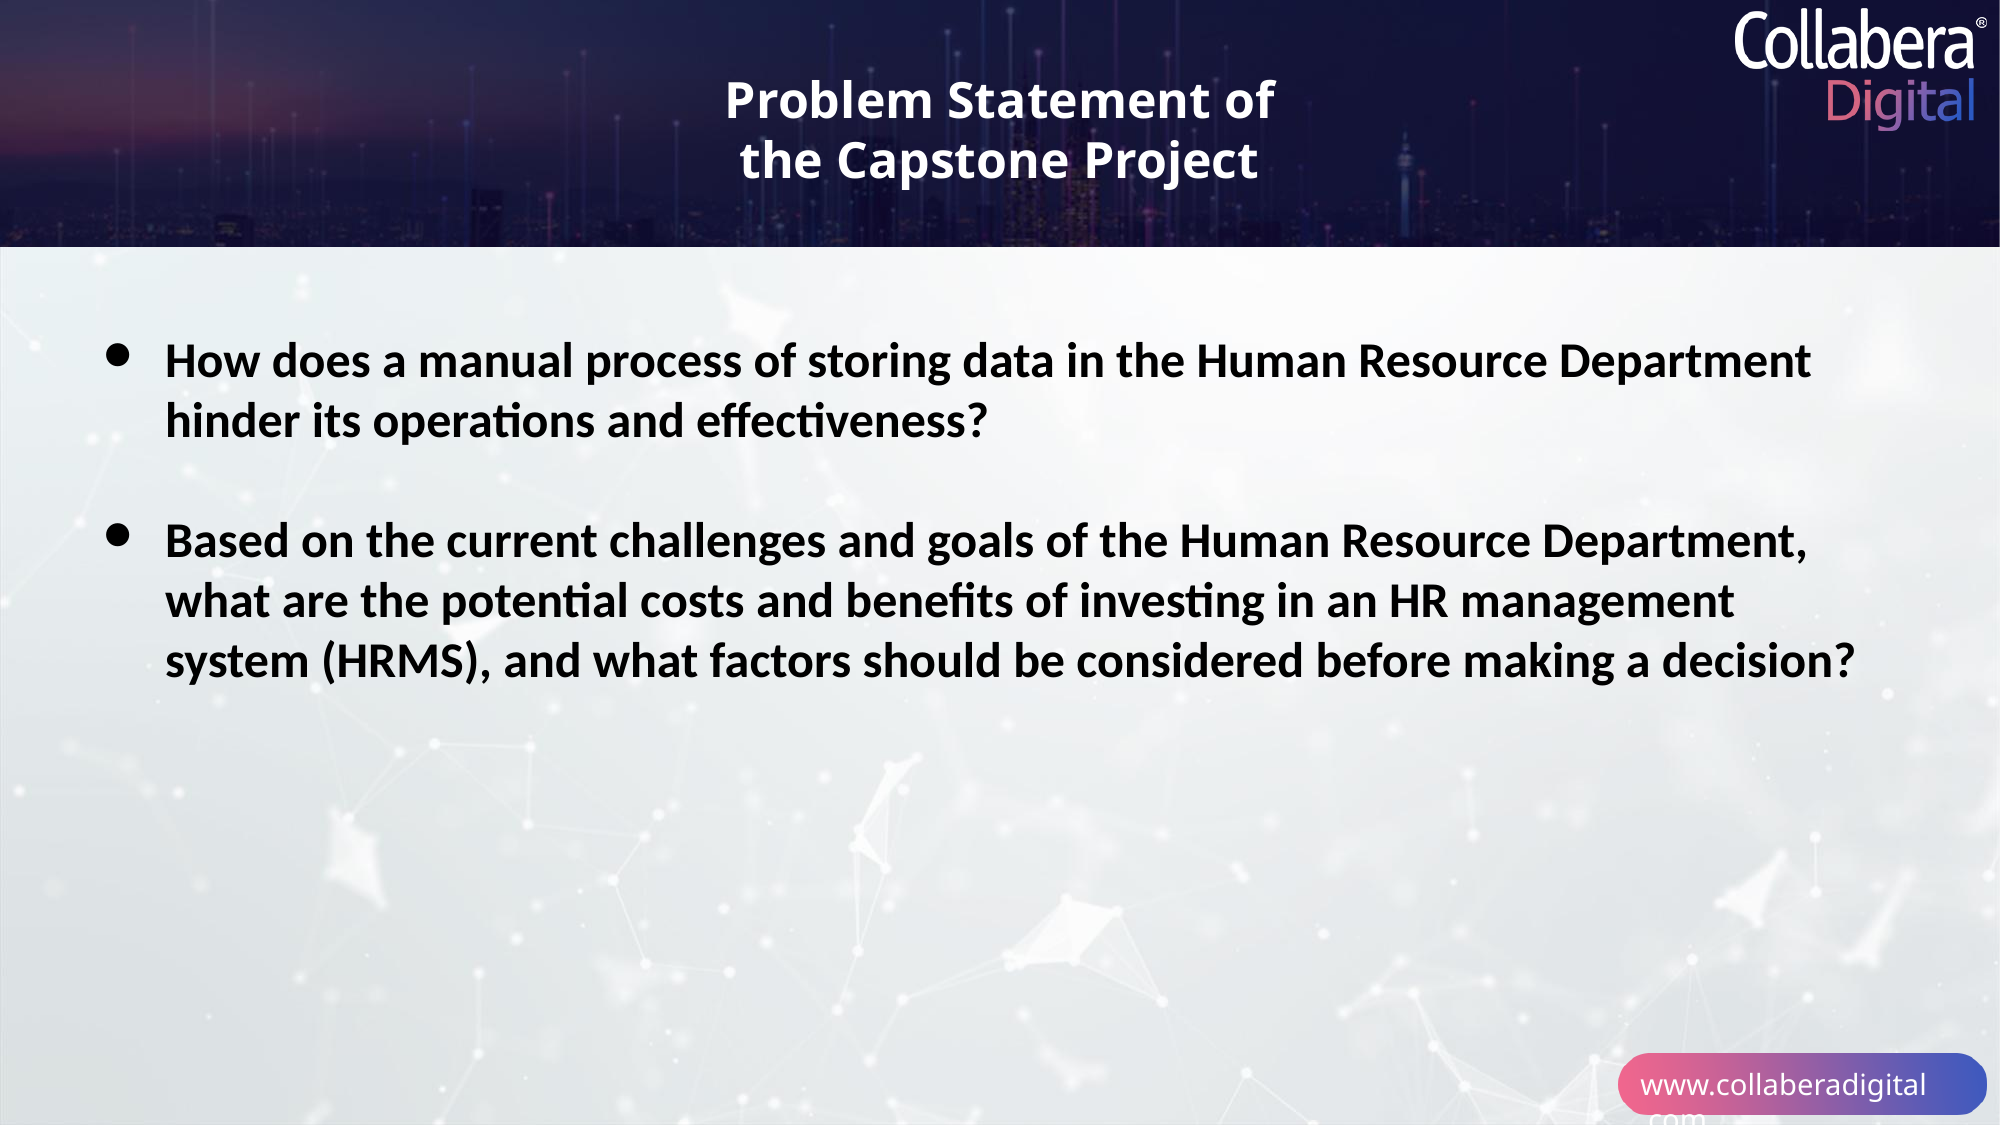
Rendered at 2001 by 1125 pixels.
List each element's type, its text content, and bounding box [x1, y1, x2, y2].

picture [1694, 1116, 1701, 1125]
text_box Problem Statement of the Capstone Project [678, 61, 1321, 197]
picture [1684, 1116, 1691, 1125]
text_box How does a manual process of storing data in the Human Resource Department hinder its operations and effectiveness? Based on the current challenges and goals of the Human Resource Department, what are the potential costs and benefits of investing in an HR management system (HRMS), and what factors should be considered before making a decision? [75, 311, 1886, 702]
picture [0, 0, 2000, 1125]
picture [1666, 1116, 1675, 1125]
